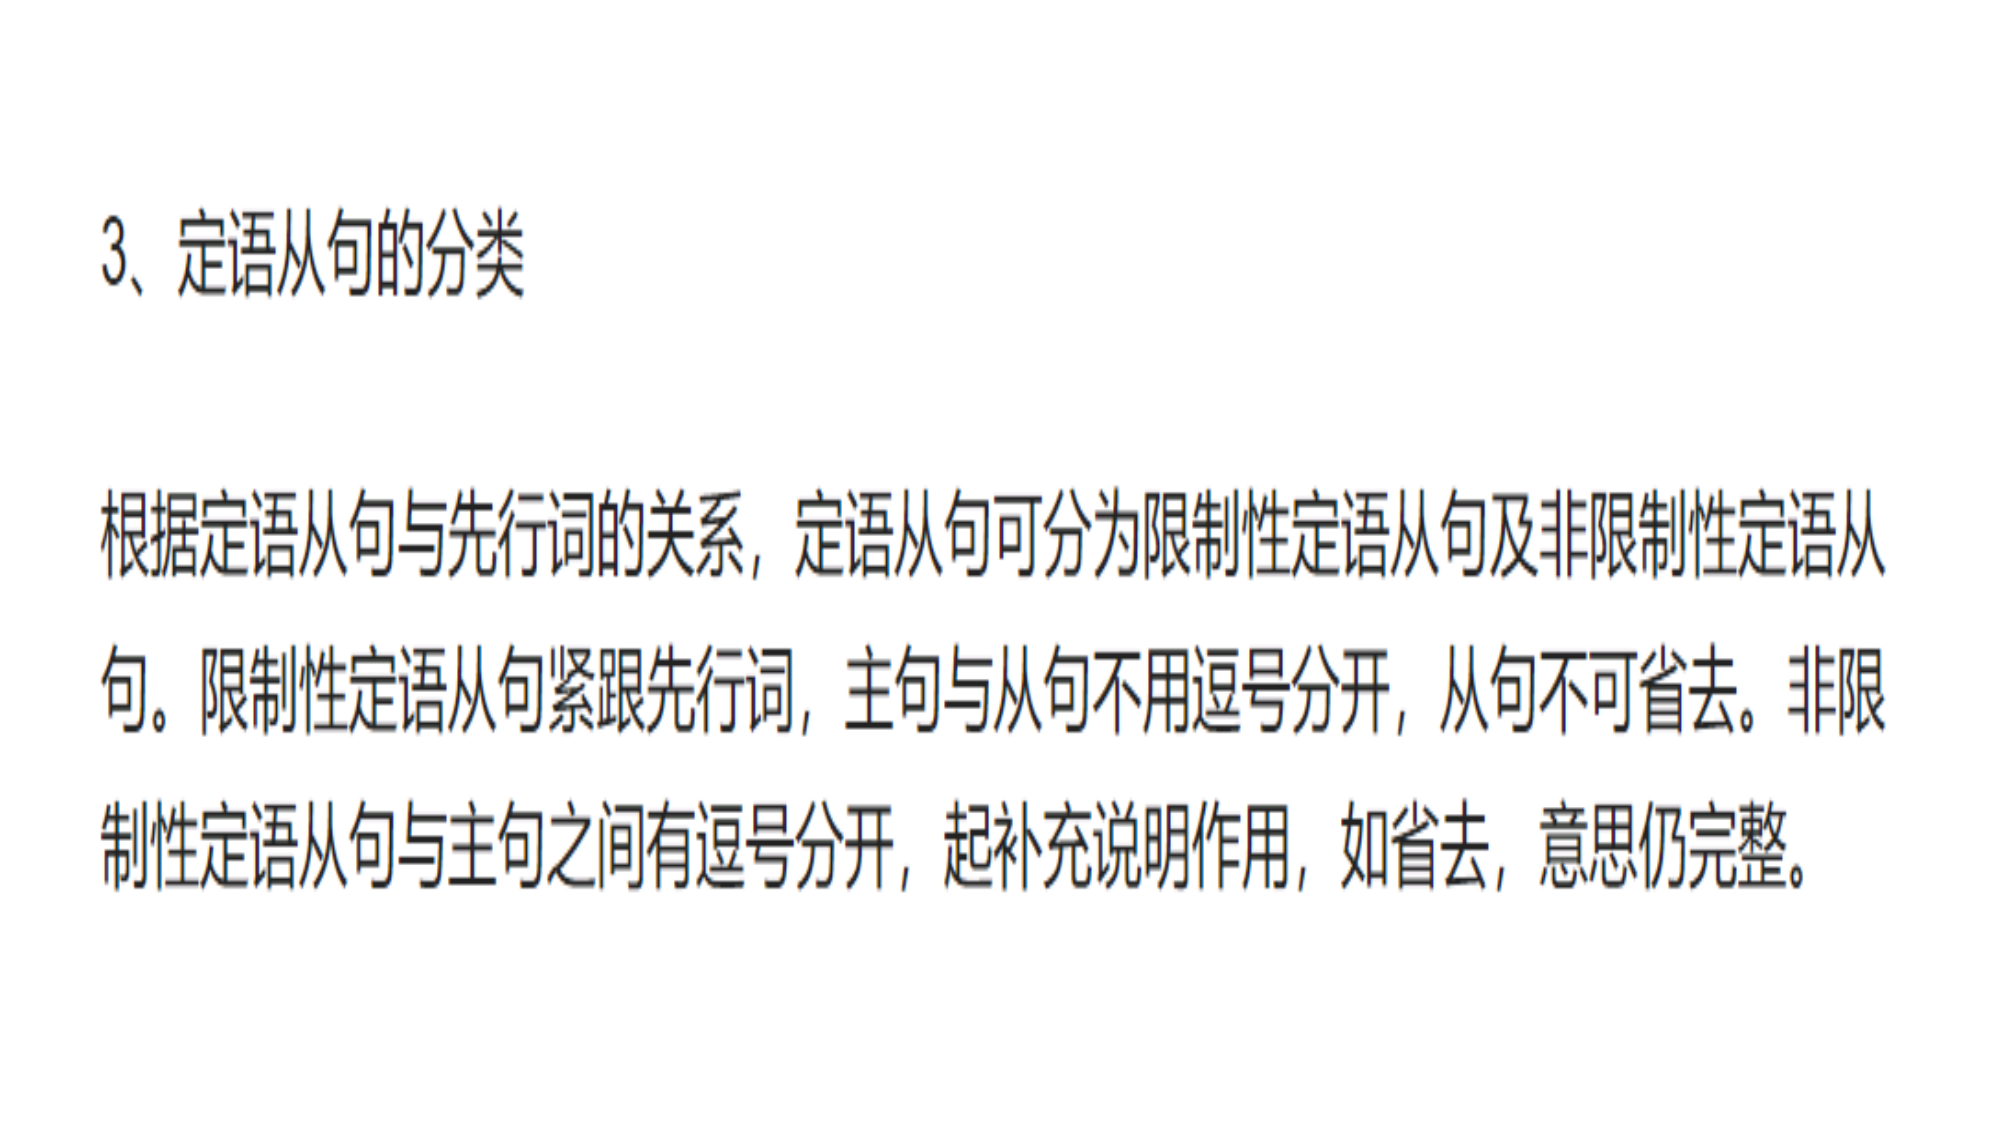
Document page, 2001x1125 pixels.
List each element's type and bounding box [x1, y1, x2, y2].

picture [39, 172, 1928, 969]
